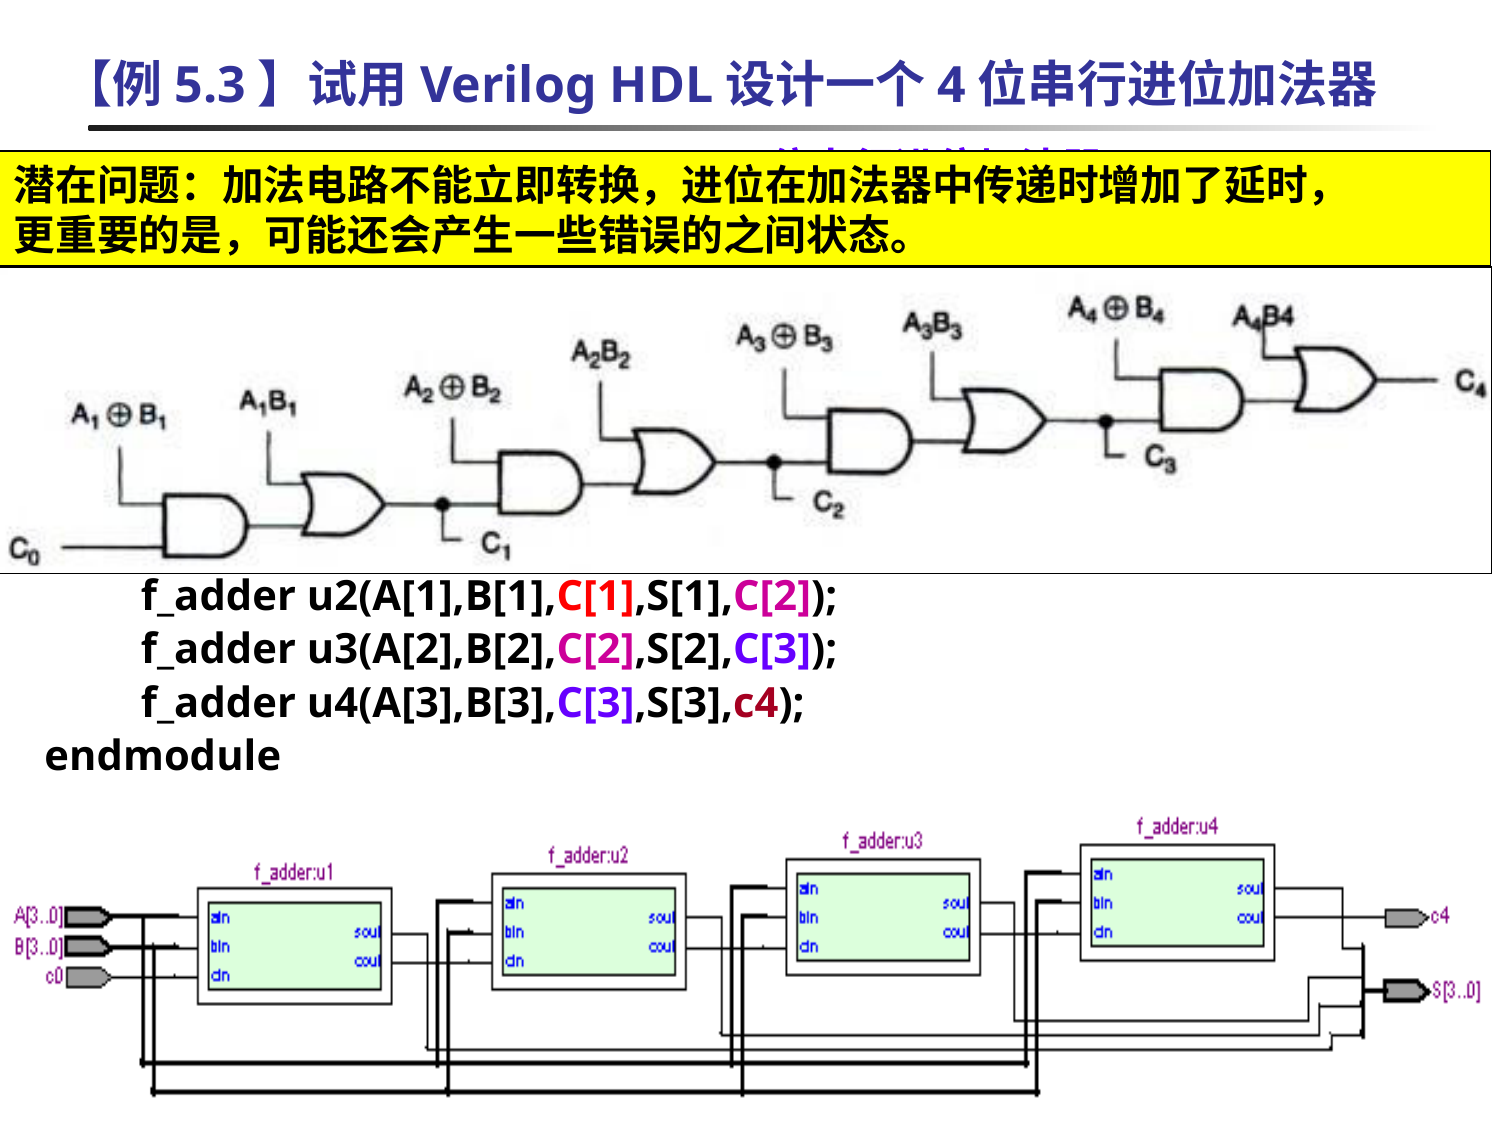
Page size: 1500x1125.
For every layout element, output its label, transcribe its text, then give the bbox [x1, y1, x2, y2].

list module adder(A,B,c0,S,c4); //4位串行进位加法器 input[3:0] A,B; //两个相加的4位输入二进制数 input c0; //最低位的进位输入 output[3:0] S; //4位的和 output c4; //最高位的进位 wire[1:3] C; //中间进位 //由4个全加器实例化构成的串行进位加法器 f_adder u1(A[0],B[0],c0,S[0],C[1]); f_adder u2(A[1],B[1],C[1],S[1],C[2]); f_adder u3(A[2],B[2],C[2],S[2],C[3]); f_adder u4(A[3],B[3],C[3],S[3],c4); endmodule [29, 140, 1469, 151]
title 【例5.3】试用Verilog HDL设计一个4位串行进位加法器 [47, 32, 1399, 124]
picture [0, 267, 1491, 574]
text_box 潜在问题：加法电路不能立即转换，进位在加法器中传递时增加了延时， 更重要的是，可能还会产生一些错误的之间状态。 [0, 151, 1491, 266]
picture [8, 801, 1492, 1112]
list module adder(A,B,c0,S,c4); //4位串行进位加法器 input[3:0] A,B; //两个相加的4位输入二进制数 input c0; //最低位的进位输入 output[3:0] S; //4位的和 output c4; //最高位的进位 wire[1:3] C; //中间进位 //由4个全加器实例化构成的串行进位加法器 f_adder u1(A[0],B[0],c0,S[0],C[1]); f_adder u2(A[1],B[1],C[1],S[1],C[2]); f_adder u3(A[2],B[2],C[2],S[2],C[3]); f_adder u4(A[3],B[3],C[3],S[3],c4); endmodule [29, 580, 1469, 799]
